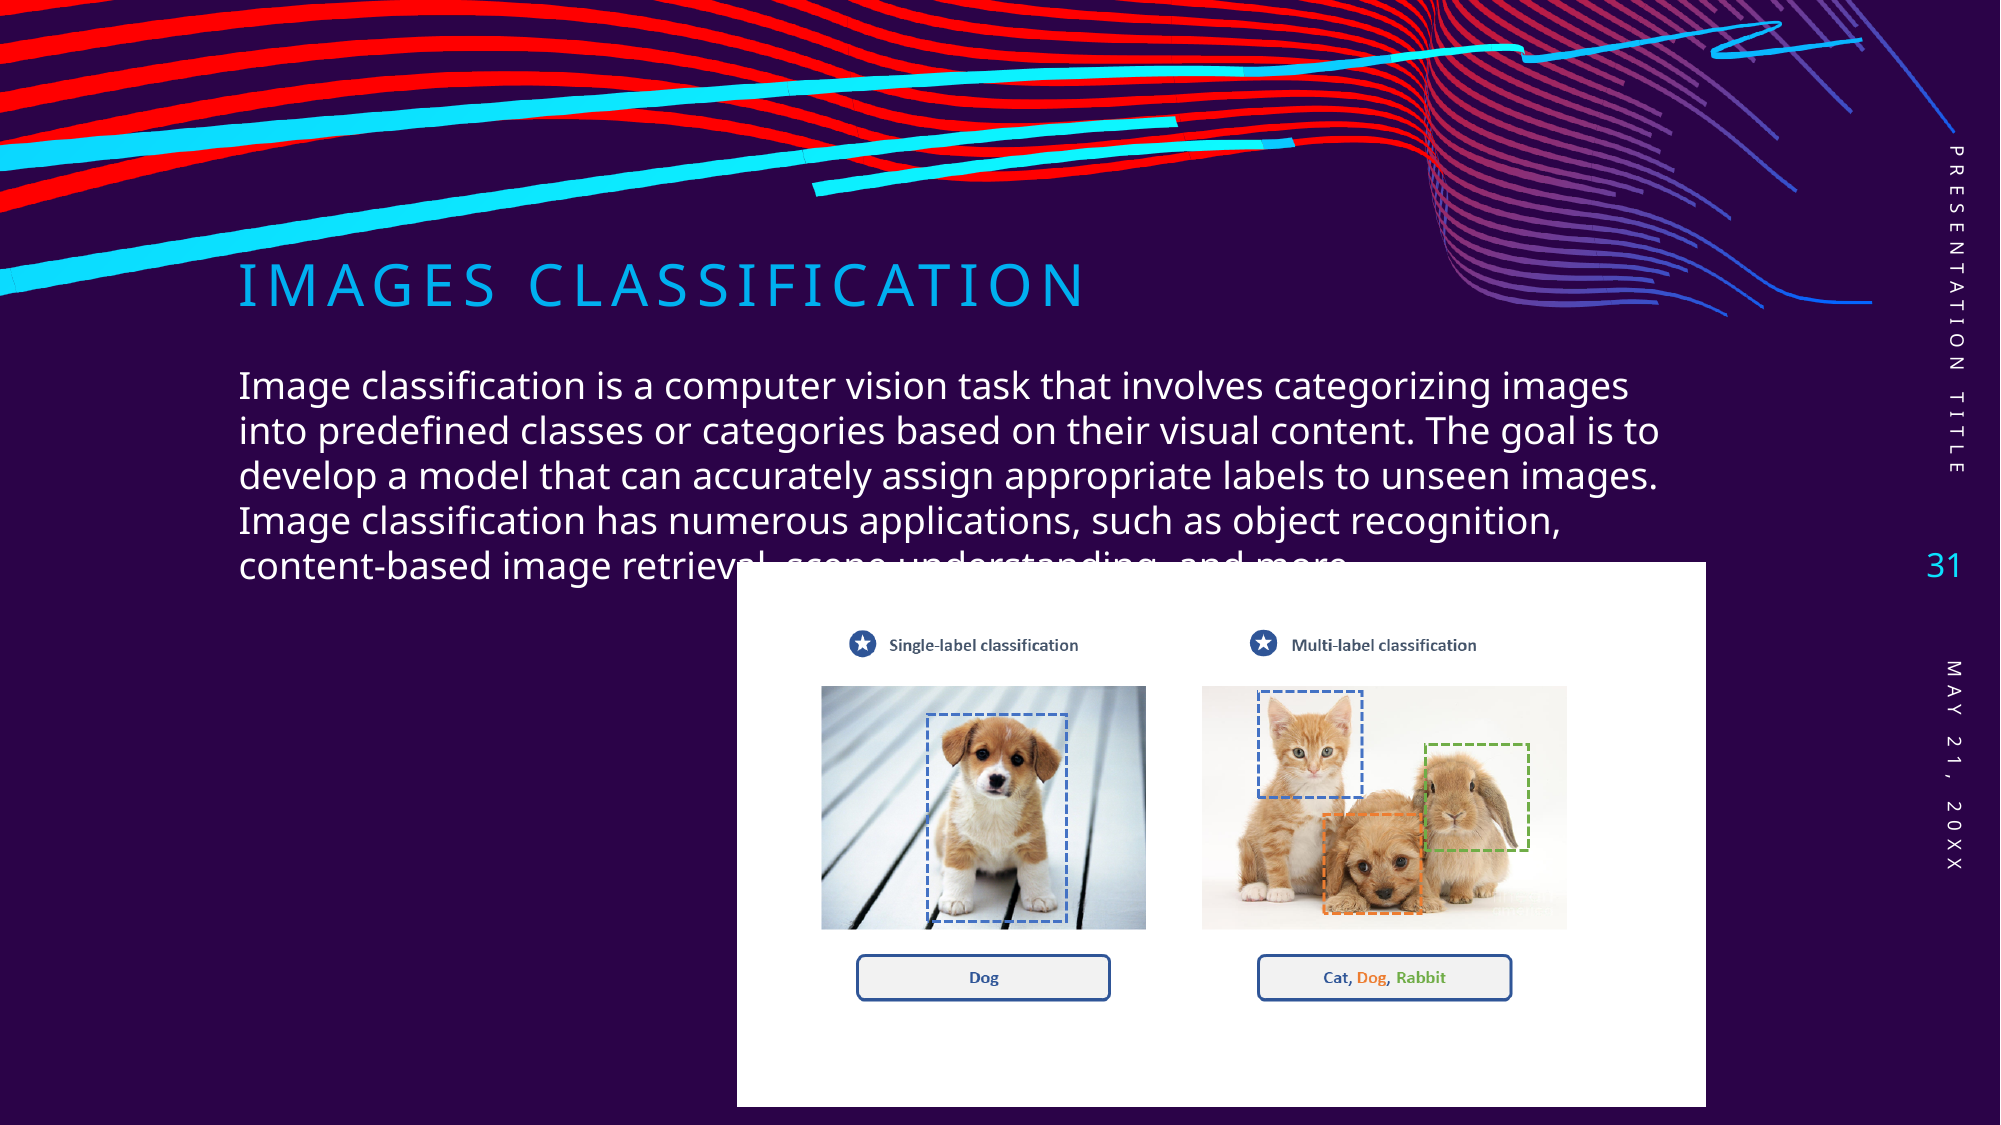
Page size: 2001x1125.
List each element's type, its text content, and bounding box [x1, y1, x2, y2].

slide_number 31 [1889, 519, 1980, 615]
title Images classification [223, 249, 1171, 310]
picture [0, 0, 2000, 1125]
text_box Image classification is a computer vision task that involves categorizing images into predefined classes or categories based on their visual content. The goal is to develop a model that can accurately assign appropriate labels to unseen images. Image classification has numerous applications, such as object recognition, content-based image retrieval, scene understanding, and more [223, 310, 1706, 595]
footer PRESENTATION TITLE [1926, 33, 1987, 489]
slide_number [1925, 645, 1986, 1080]
